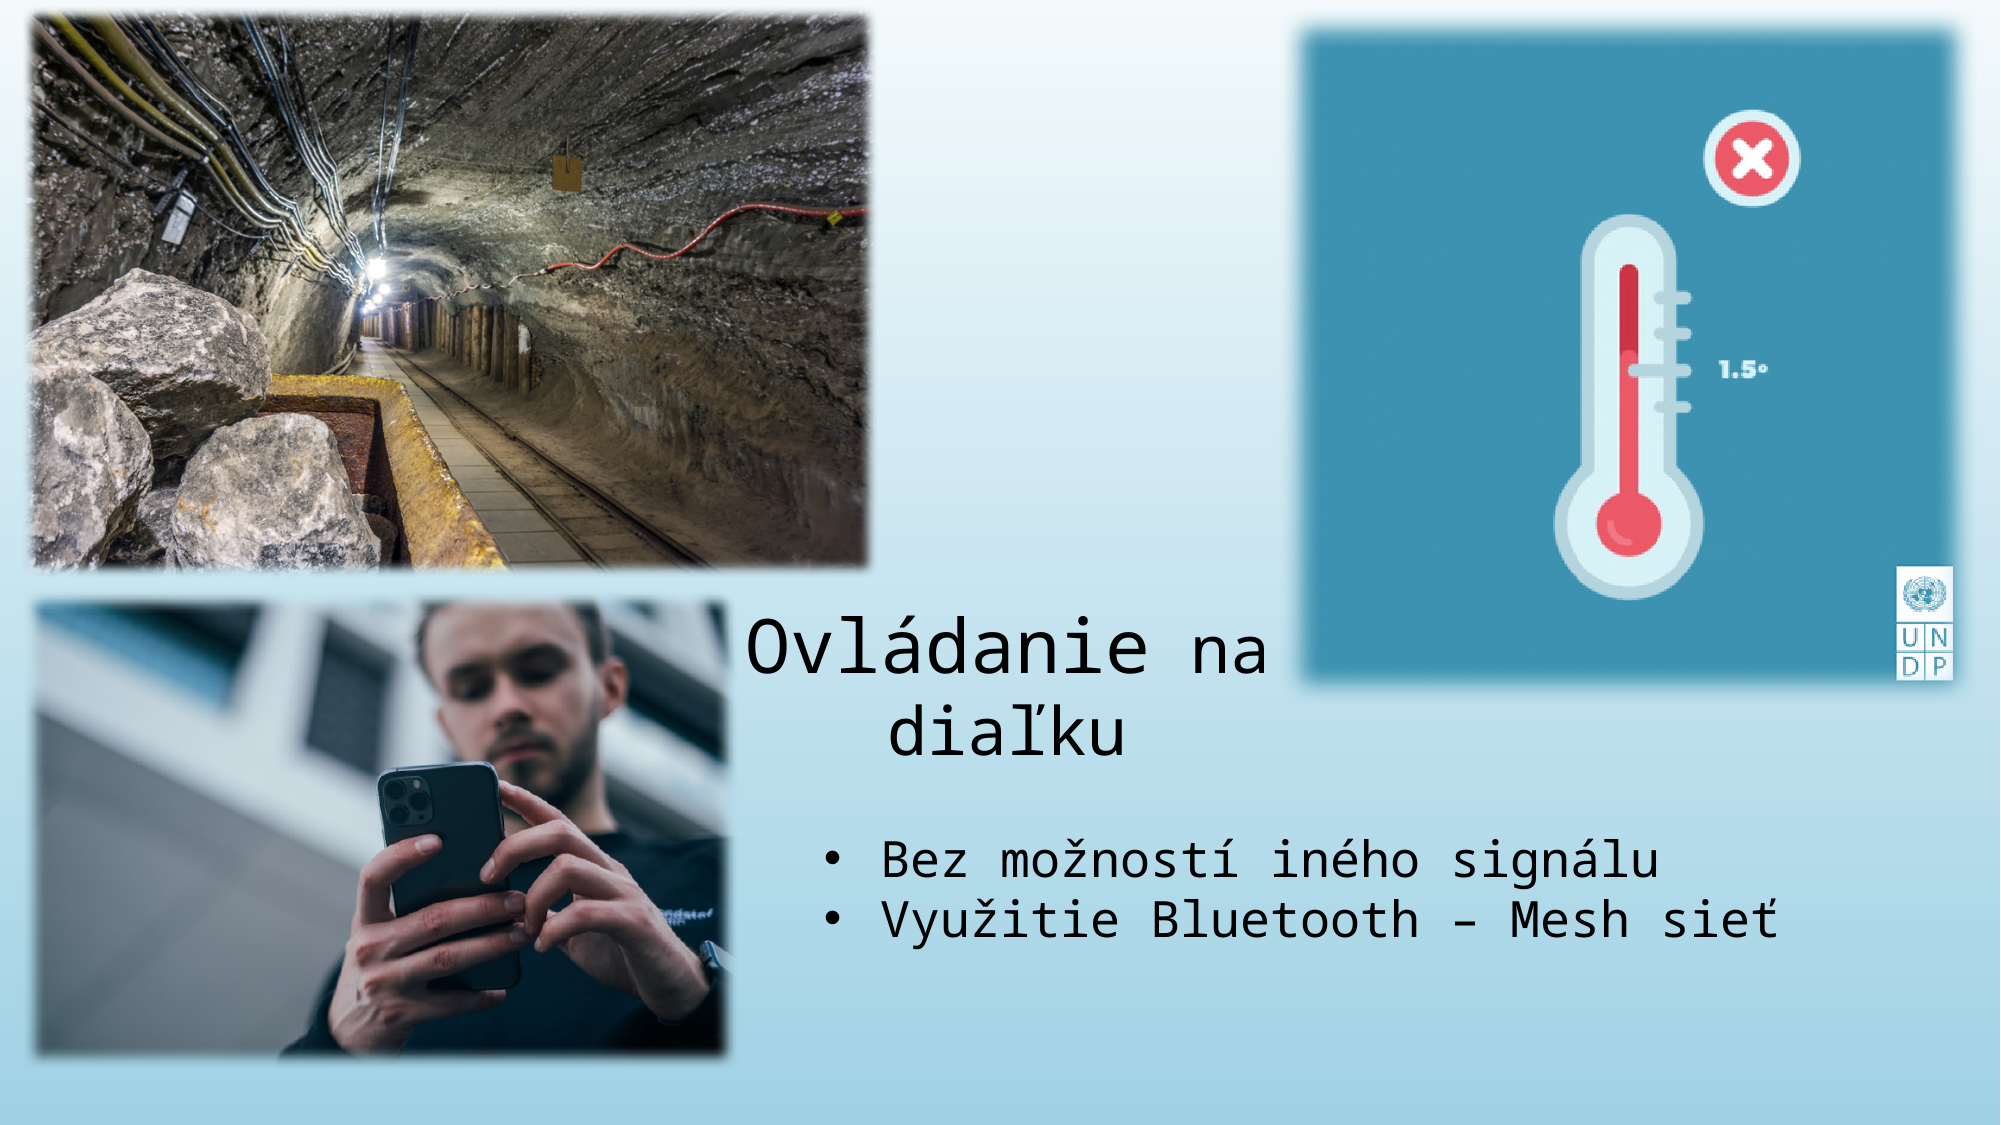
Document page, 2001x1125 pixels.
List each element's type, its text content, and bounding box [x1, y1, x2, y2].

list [1278, 6, 1978, 706]
picture [22, 590, 738, 1069]
text_box Ovládanie na diaľku [738, 590, 1295, 776]
text_box Bez možností iného signálu Využitie Bluetooth – Mesh sieť [809, 820, 1891, 955]
picture [22, 6, 878, 578]
